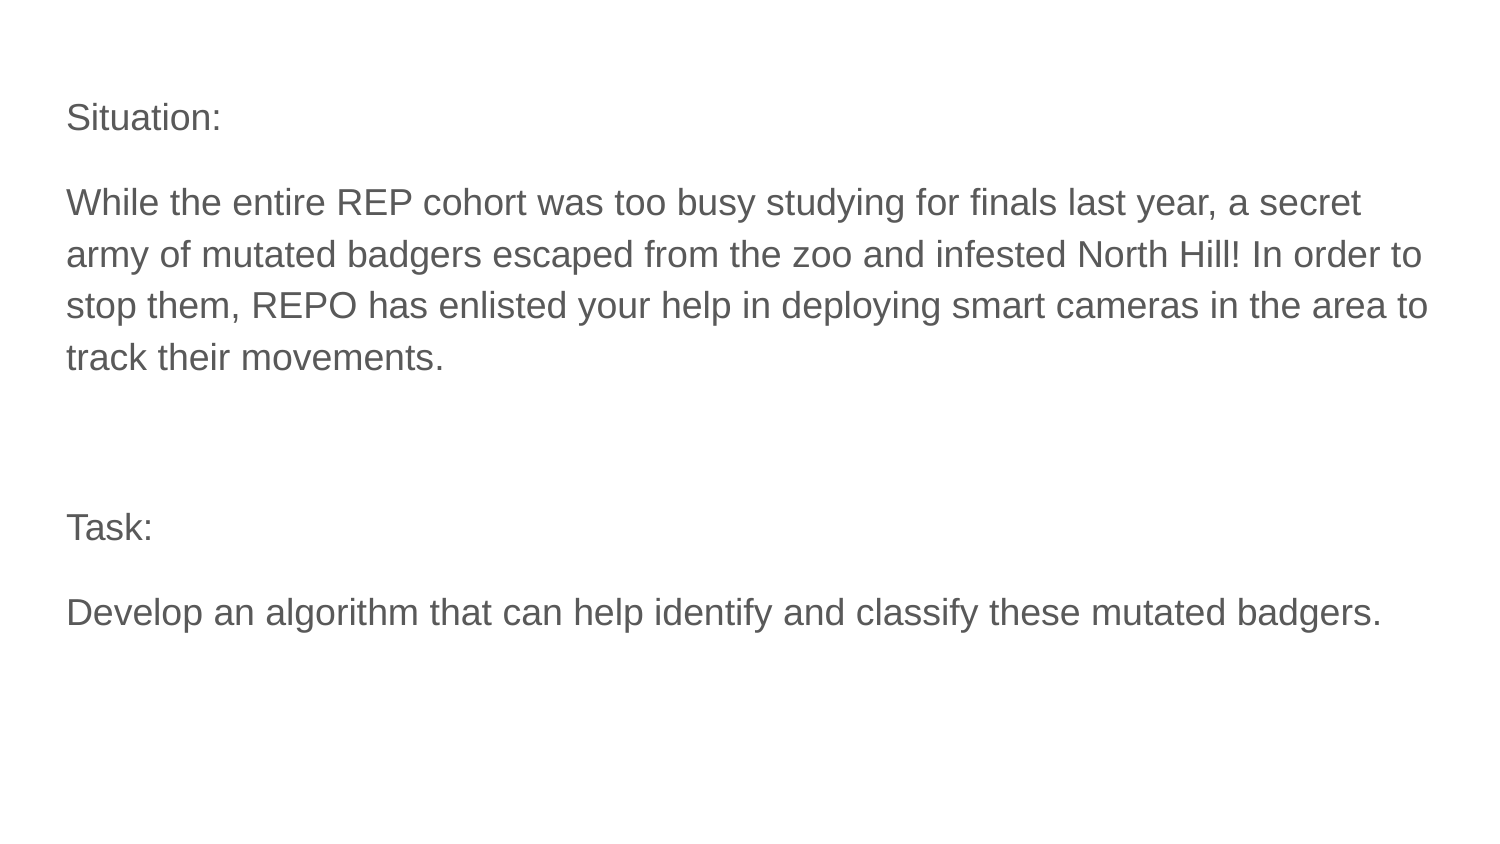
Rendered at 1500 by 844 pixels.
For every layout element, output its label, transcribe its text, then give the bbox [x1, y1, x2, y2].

list Situation: While the entire REP cohort was too busy studying for finals last year, a secret army of mutated badgers escaped from the zoo and infested North Hill! In order to stop them, REPO has enlisted your help in deploying smart cameras in the area to track their movements. Task: Develop an algorithm that can help identify and classify these mutated badgers. [51, 71, 1449, 750]
